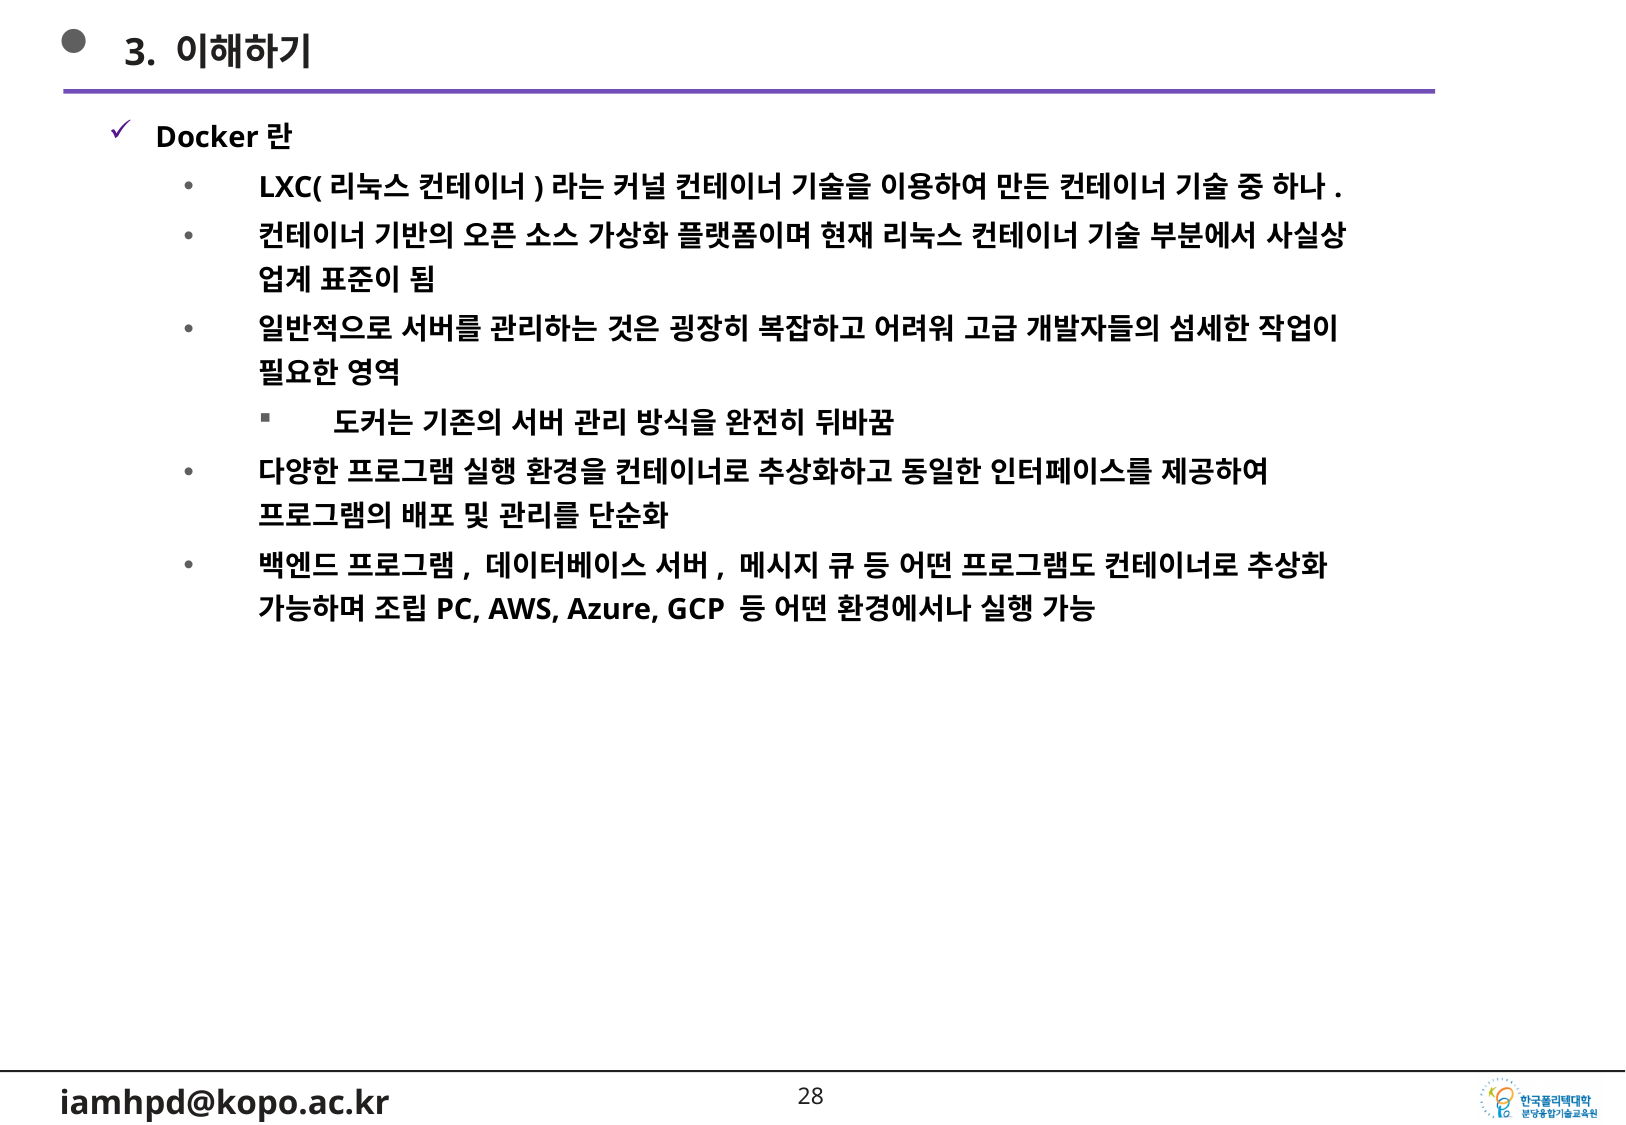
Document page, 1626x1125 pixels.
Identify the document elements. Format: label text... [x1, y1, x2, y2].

text_box Docker란 LXC(리눅스 컨테이너)라는 커널 컨테이너 기술을 이용하여 만든 컨테이너 기술 중 하나. 컨테이너 기반의 오픈 소스 가상화 플랫폼이며 현재 리눅스 컨테이너 기술 부분에서 사실상 업계 표준이 됨 일반적으로 서버를 관리하는 것은 굉장히 복잡하고 어려워 고급 개발자들의 섬세한 작업이 필요한 영역 도커는 기존의 서버 관리 방식을 완전히 뒤바꿈 다양한 프로그램 실행 환경을 컨테이너로 추상화하고 동일한 인터페이스를 제공하여 프로그램의 배포 및 관리를 단순화 백엔드 프로그램, 데이터베이스 서버, 메시지 큐 등 어떤 프로그램도 컨테이너로 추상화 가능하며 조립PC, AWS, Azure, GCP 등 어떤 환경에서나 실행 가능 [87, 97, 1412, 519]
text_box 27 [765, 1072, 857, 1123]
text_box [44, 0, 1604, 114]
picture [1476, 1073, 1604, 1125]
text_box 3. 이해하기 [109, 20, 943, 93]
